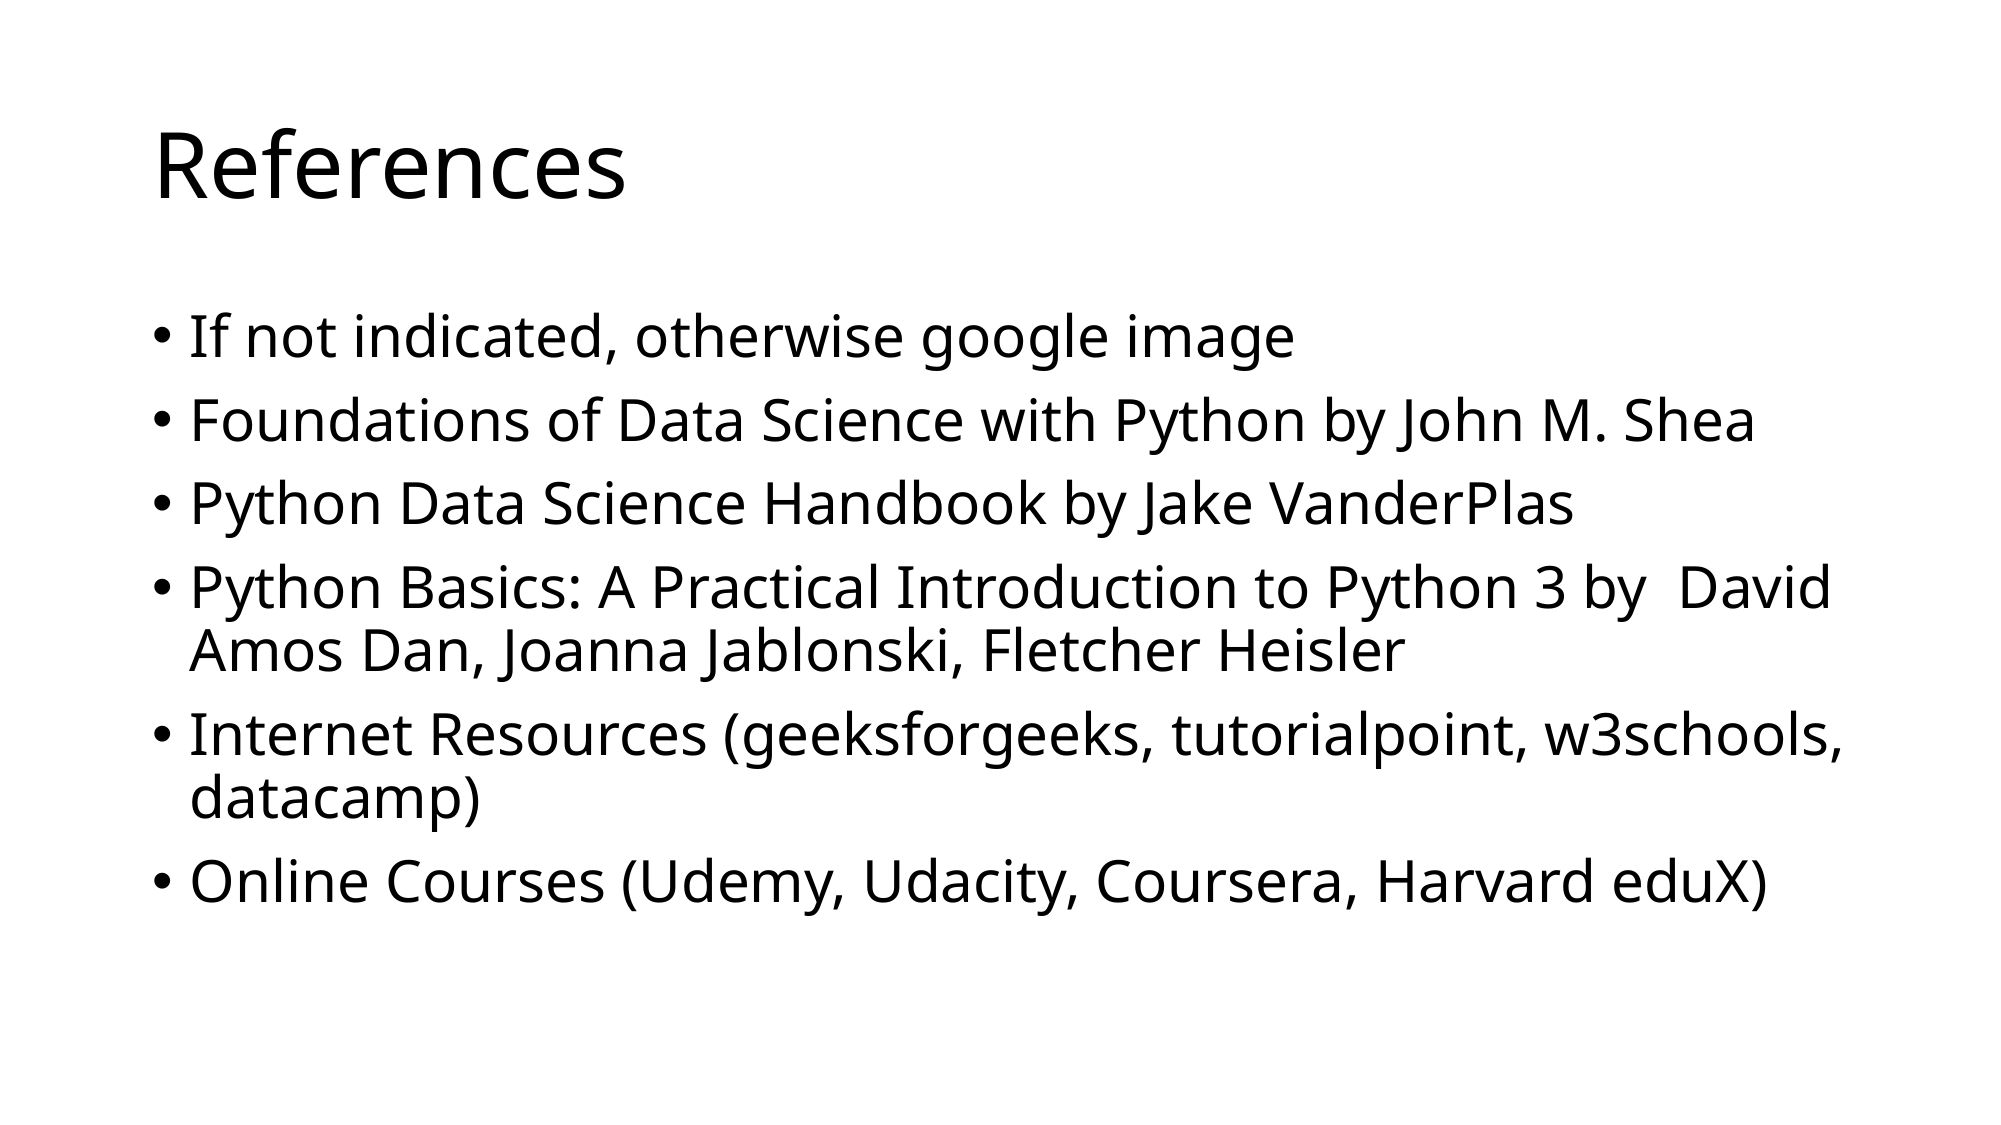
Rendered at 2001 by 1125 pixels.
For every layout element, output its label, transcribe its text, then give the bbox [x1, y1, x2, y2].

title References [137, 59, 1863, 278]
list If not indicated, otherwise google image Foundations of Data Science with Python by John M. Shea Python Data Science Handbook by Jake VanderPlas Python Basics: A Practical Introduction to Python 3 by David Amos Dan, Joanna Jablonski, Fletcher Heisler Internet Resources (geeksforgeeks, tutorialpoint, w3schools, datacamp) Online Courses (Udemy, Udacity, Coursera, Harvard eduX) [137, 299, 1863, 1014]
